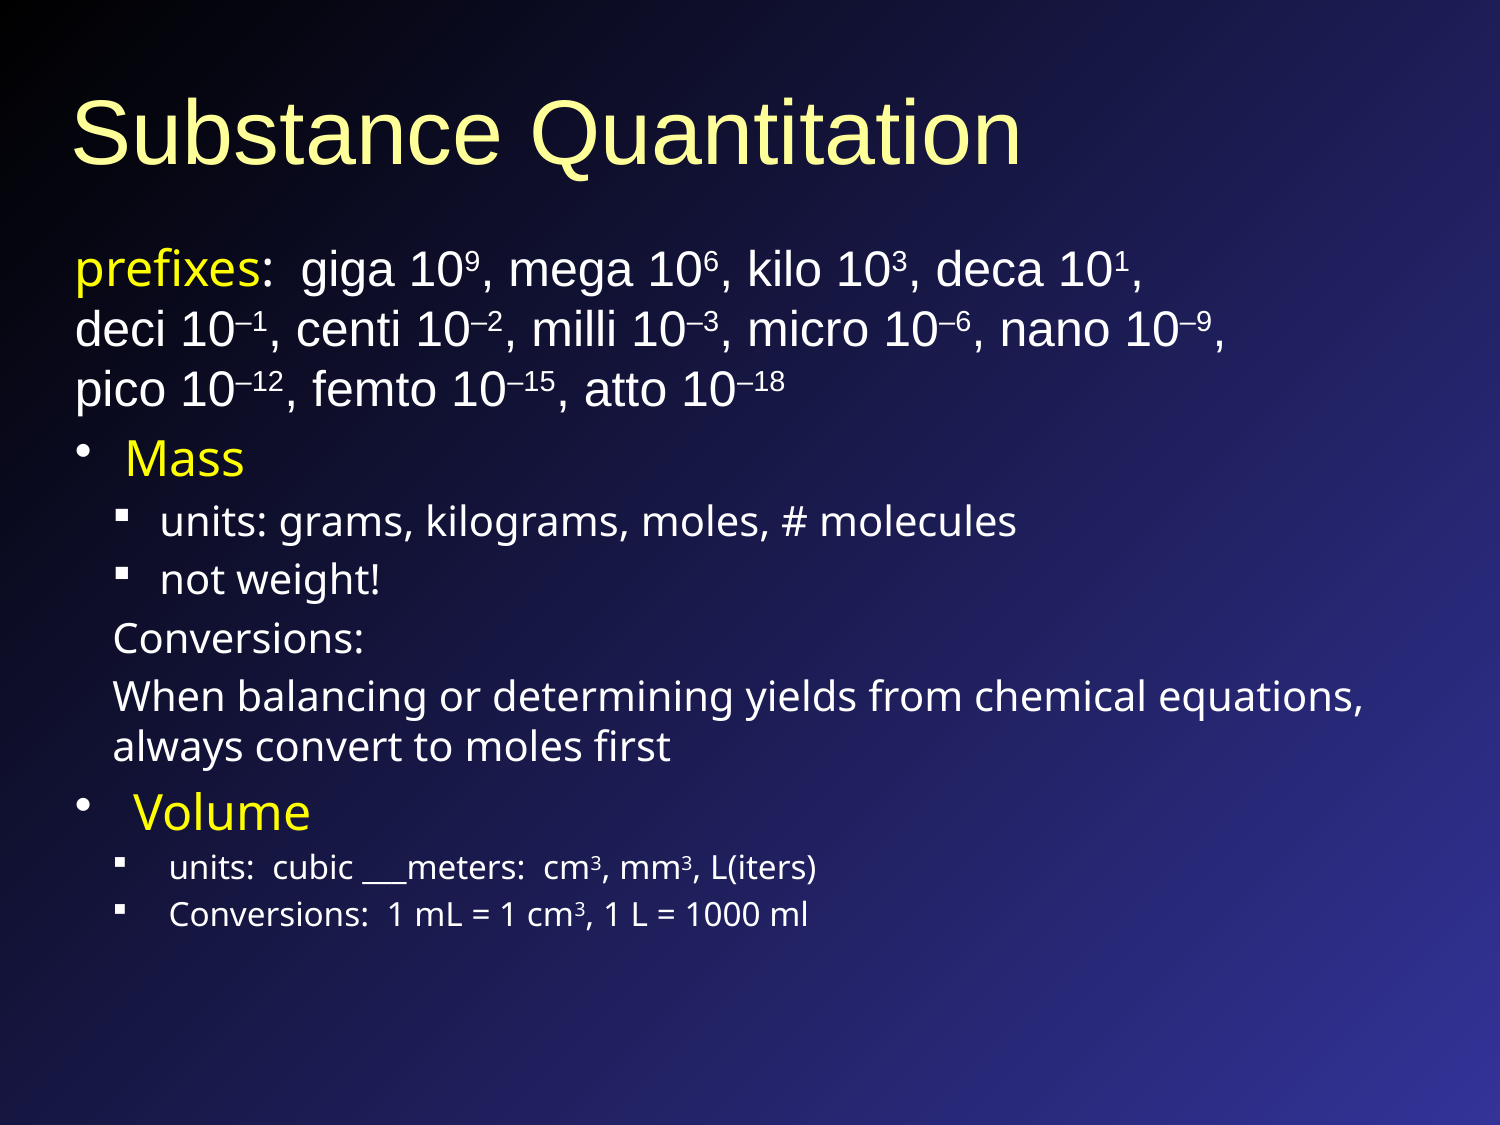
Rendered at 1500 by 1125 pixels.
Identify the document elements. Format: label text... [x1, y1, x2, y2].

title Substance Quantitation [55, 65, 1435, 192]
list prefixes: giga 109, mega 106, kilo 103, deca 101, deci 10–1, centi 10–2, milli 10–3, micro 10–6, nano 10–9, pico 10–12, femto 10–15, atto 10–18 Mass units: grams, kilograms, moles, # molecules not weight! Conversions: When balancing or determining yields from chemical equations, always convert to moles first Volume units: cubic ___meters: cm3, mm3, L(iters) Conversions: 1 mL = 1 cm3, 1 L = 1000 ml [59, 228, 1437, 1006]
